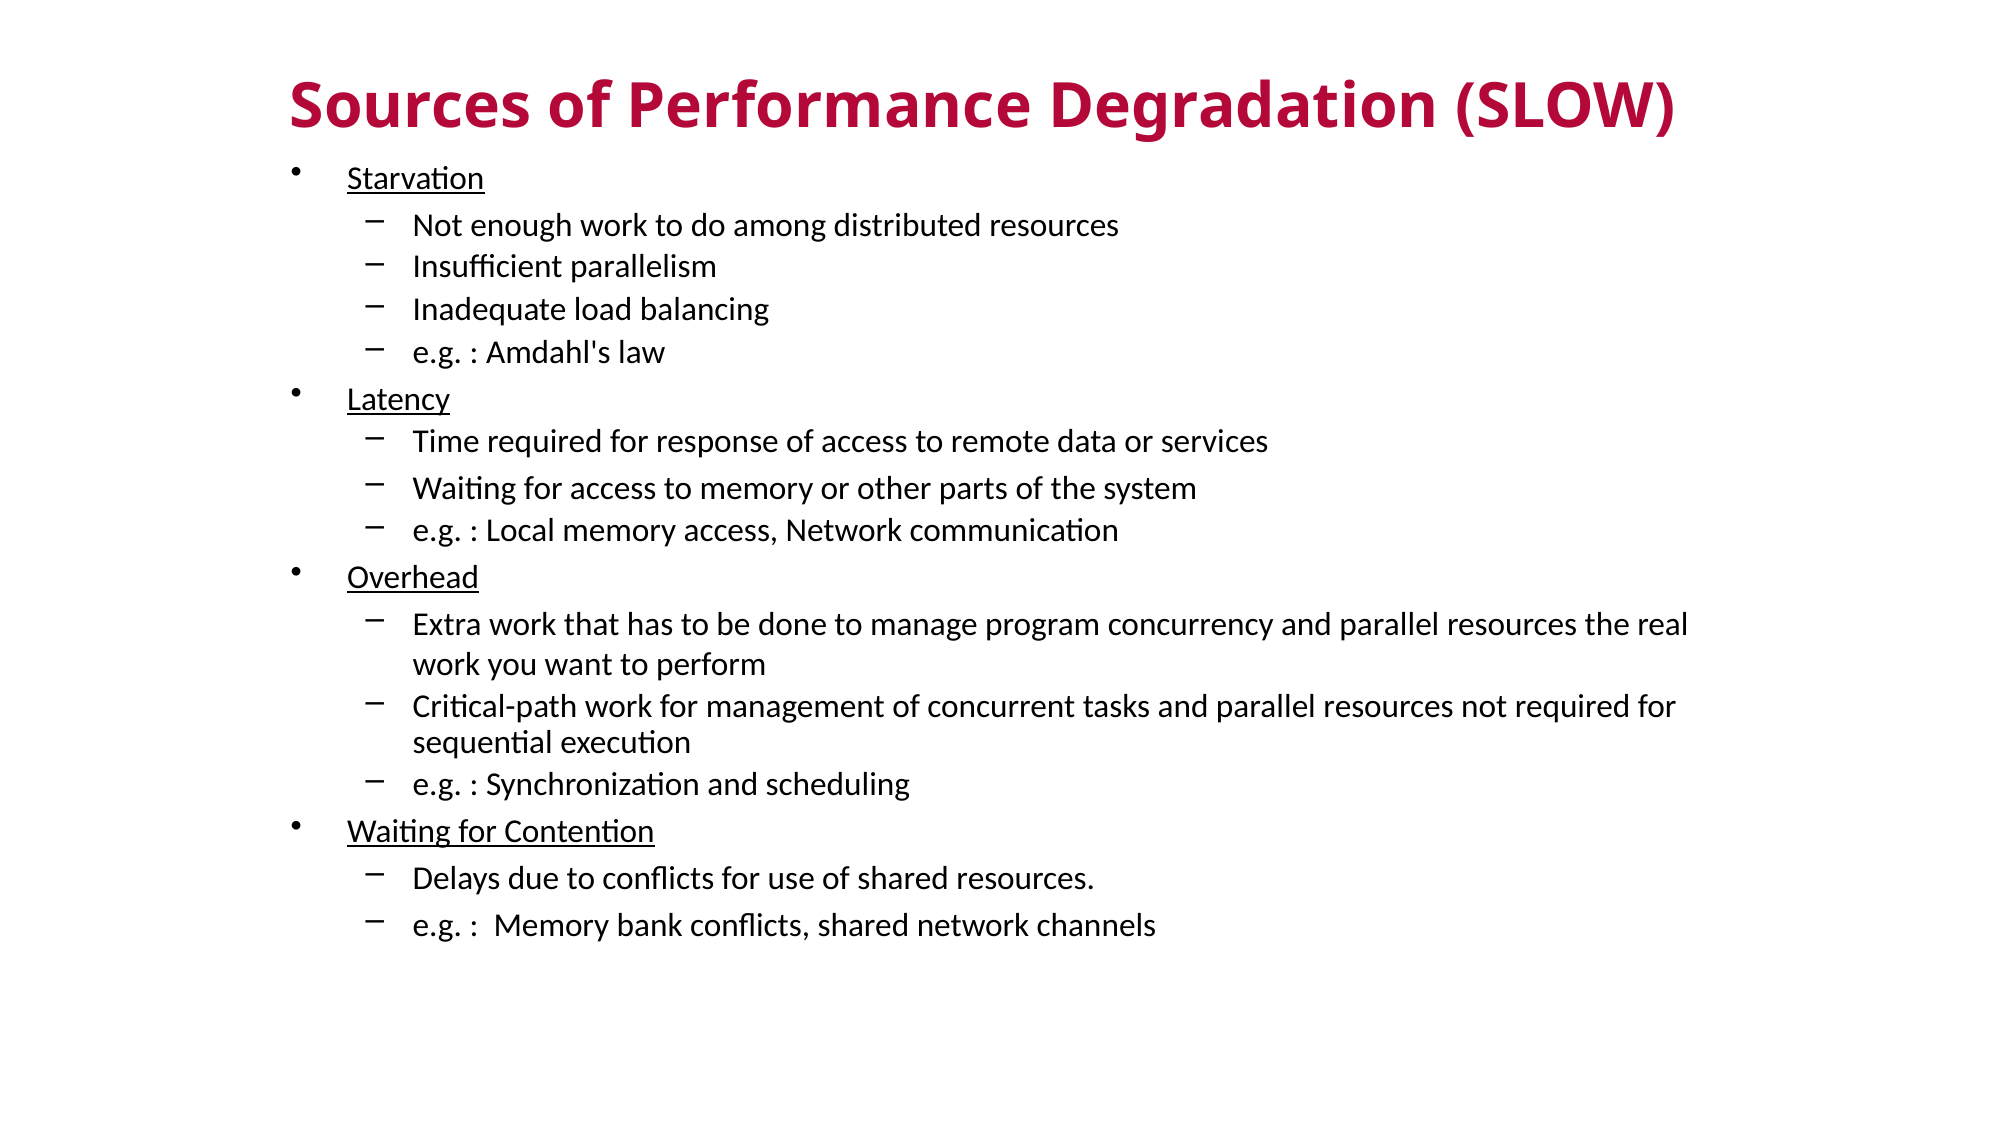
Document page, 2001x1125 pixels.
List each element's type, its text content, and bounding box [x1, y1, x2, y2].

text_box Starvation Not enough work to do among distributed resources Insufficient parallelism Inadequate load balancing e.g. : Amdahl's law Latency Time required for response of access to remote data or services Waiting for access to memory or other parts of the system e.g. : Local memory access, Network communication Overhead Extra work that has to be done to manage program concurrency and parallel resources the real work you want to perform Critical-path work for management of concurrent tasks and parallel resources not required for sequential execution e.g. : Synchronization and scheduling Waiting for Contention Delays due to conflicts for use of shared resources. e.g. : Memory bank conflicts, shared network channels [275, 148, 1714, 1074]
text_box Sources of Performance Degradation (SLOW) [275, 57, 1738, 150]
